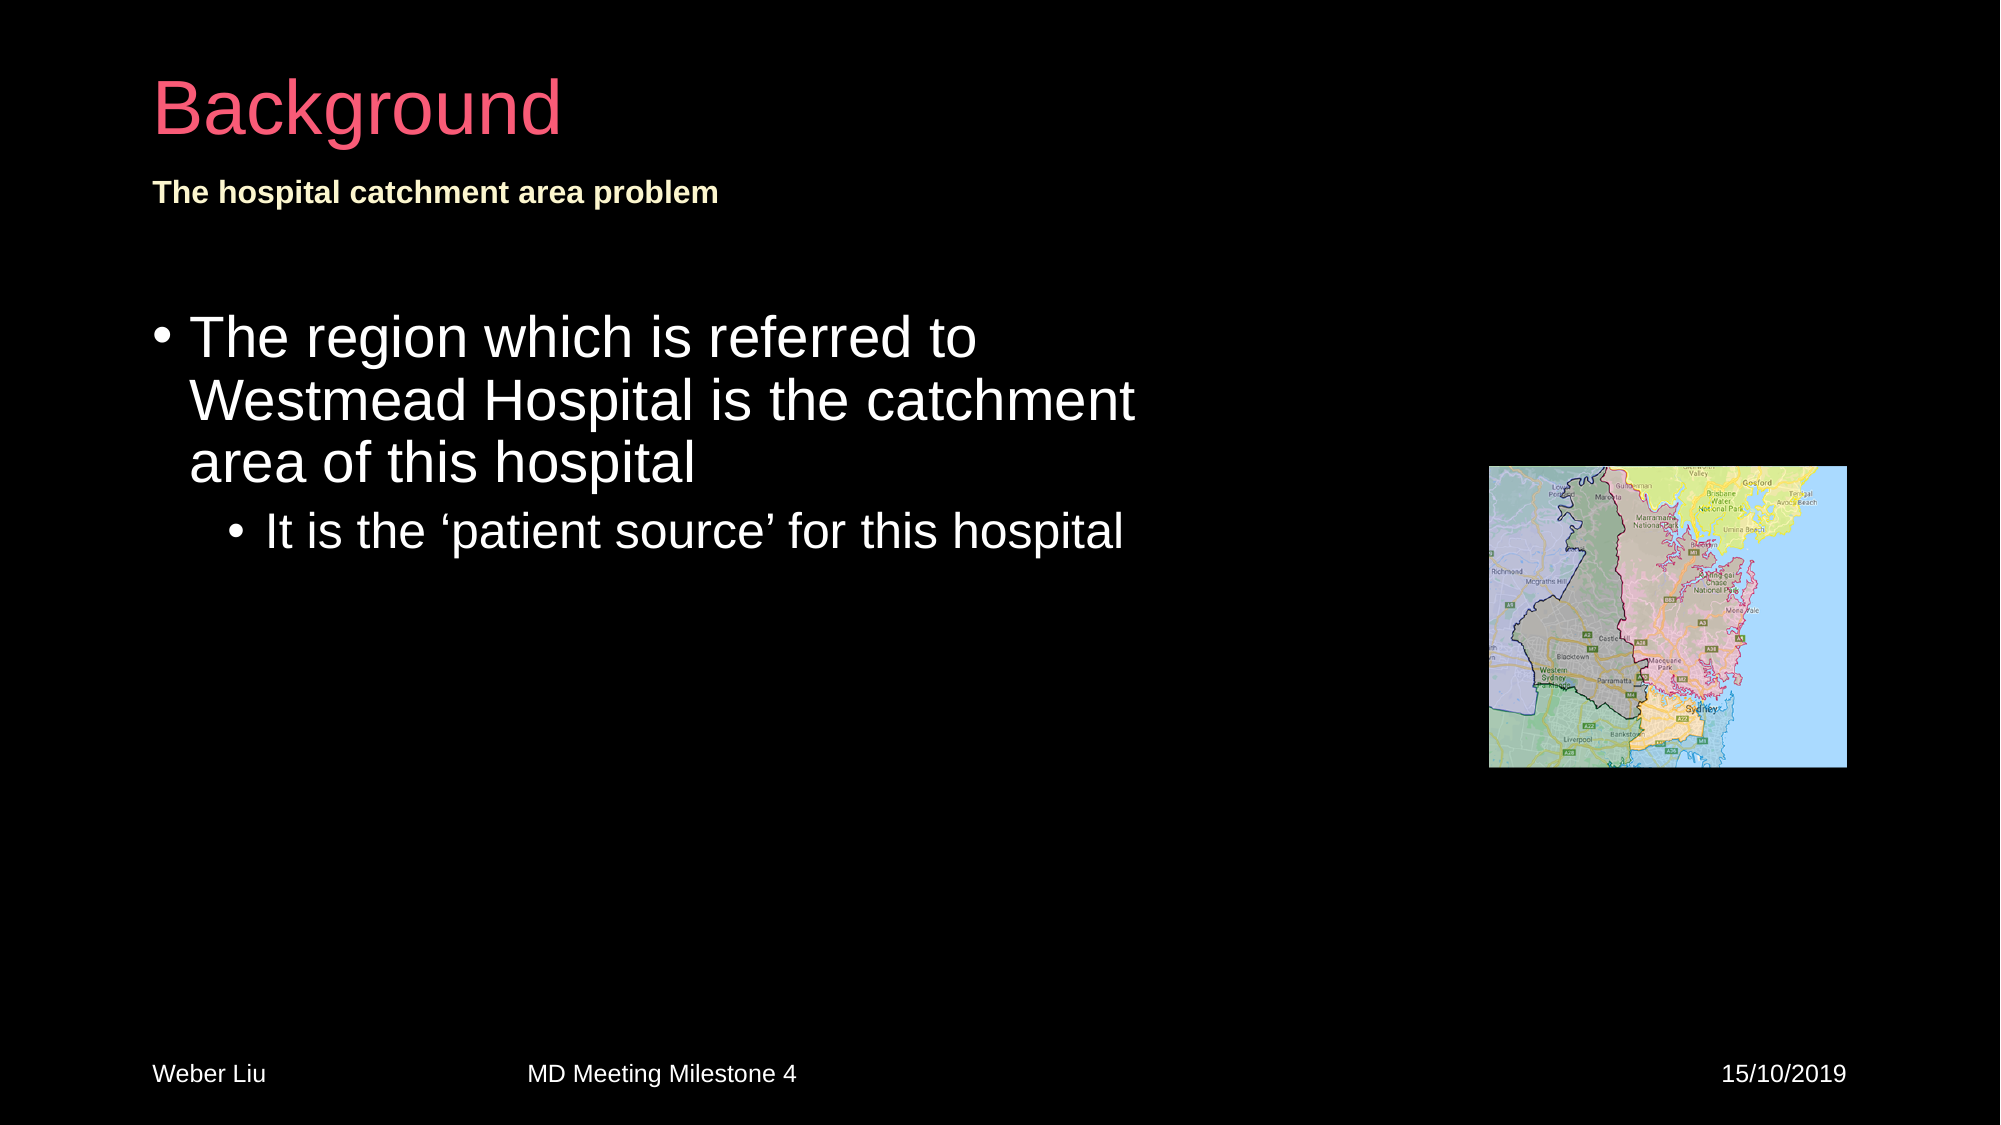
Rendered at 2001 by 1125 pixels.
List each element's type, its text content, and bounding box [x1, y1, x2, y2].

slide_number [1412, 1042, 1863, 1103]
text_box The hospital catchment area problem [137, 168, 1863, 219]
list The region which is referred to Westmead Hospital is the catchment area of this hospital It is the ‘patient source’ for this hospital [137, 299, 1204, 1014]
title Background [137, 59, 1863, 159]
footer MD Meeting Milestone 4 [324, 1042, 1000, 1103]
picture [1204, 218, 2000, 1015]
slide_number Weber Liu [137, 1042, 304, 1103]
